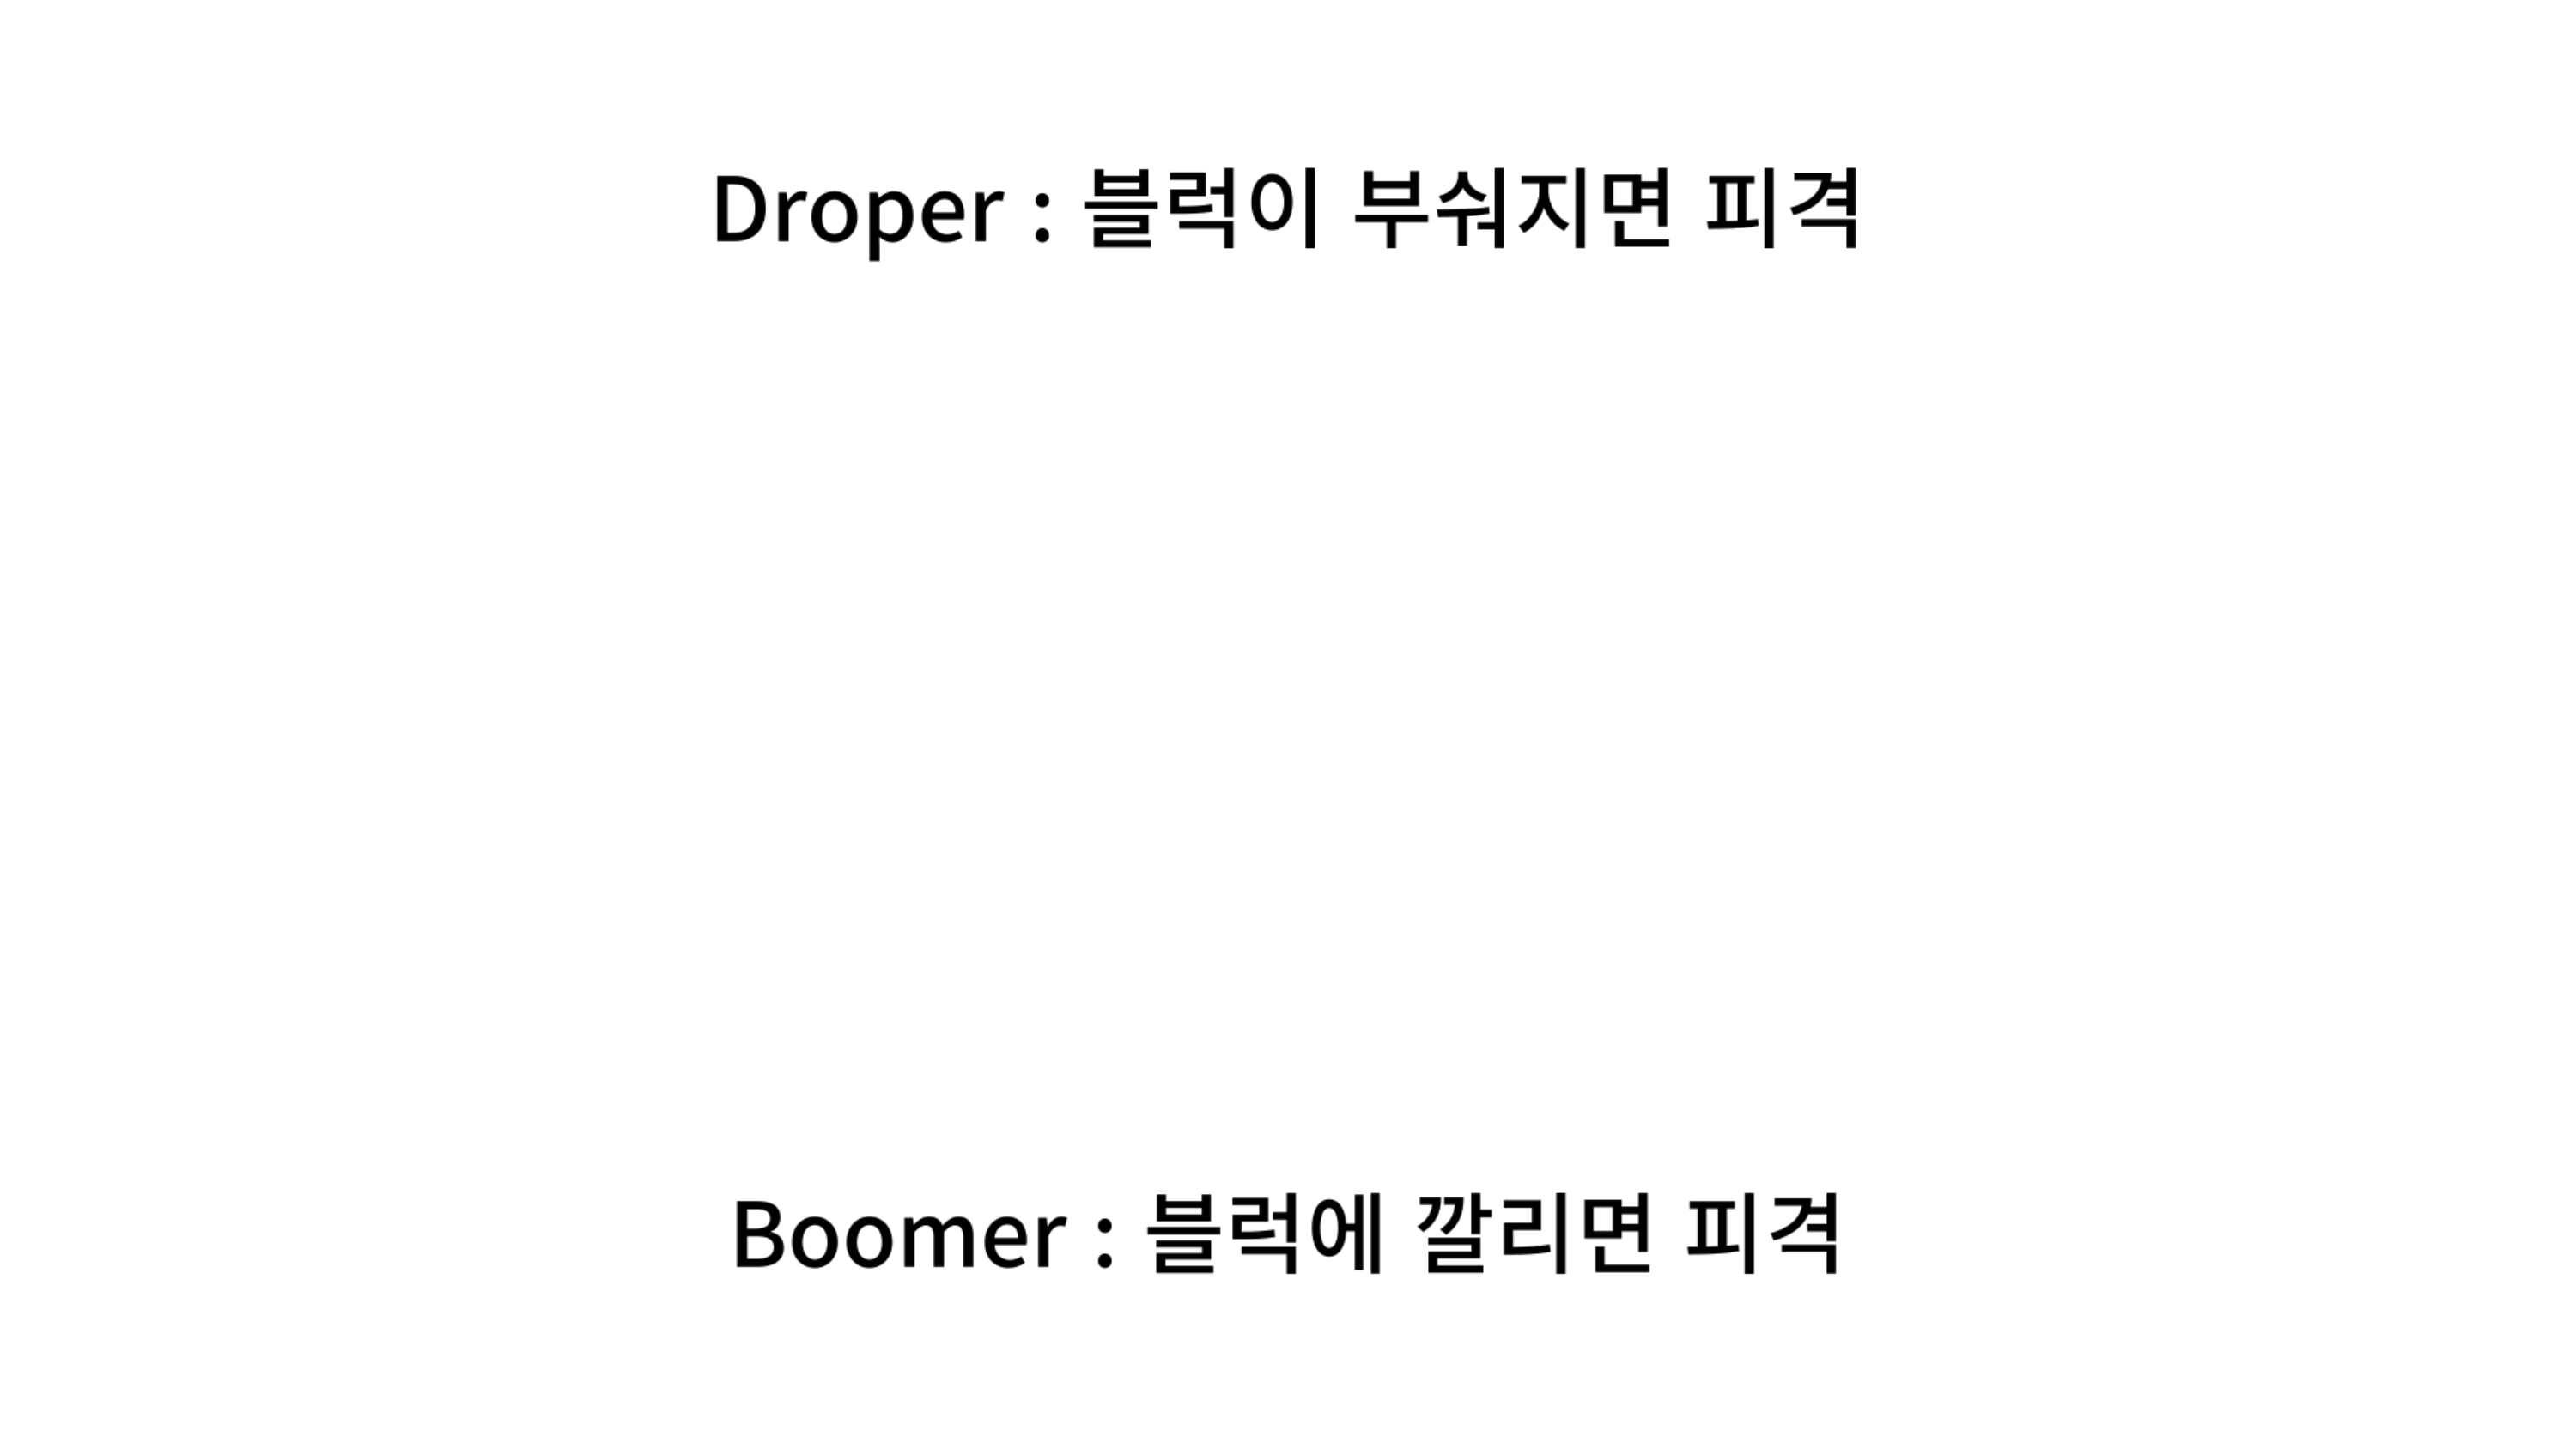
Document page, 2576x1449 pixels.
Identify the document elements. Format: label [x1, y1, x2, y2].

picture [572, 1155, 1878, 1316]
picture [637, 130, 1898, 302]
